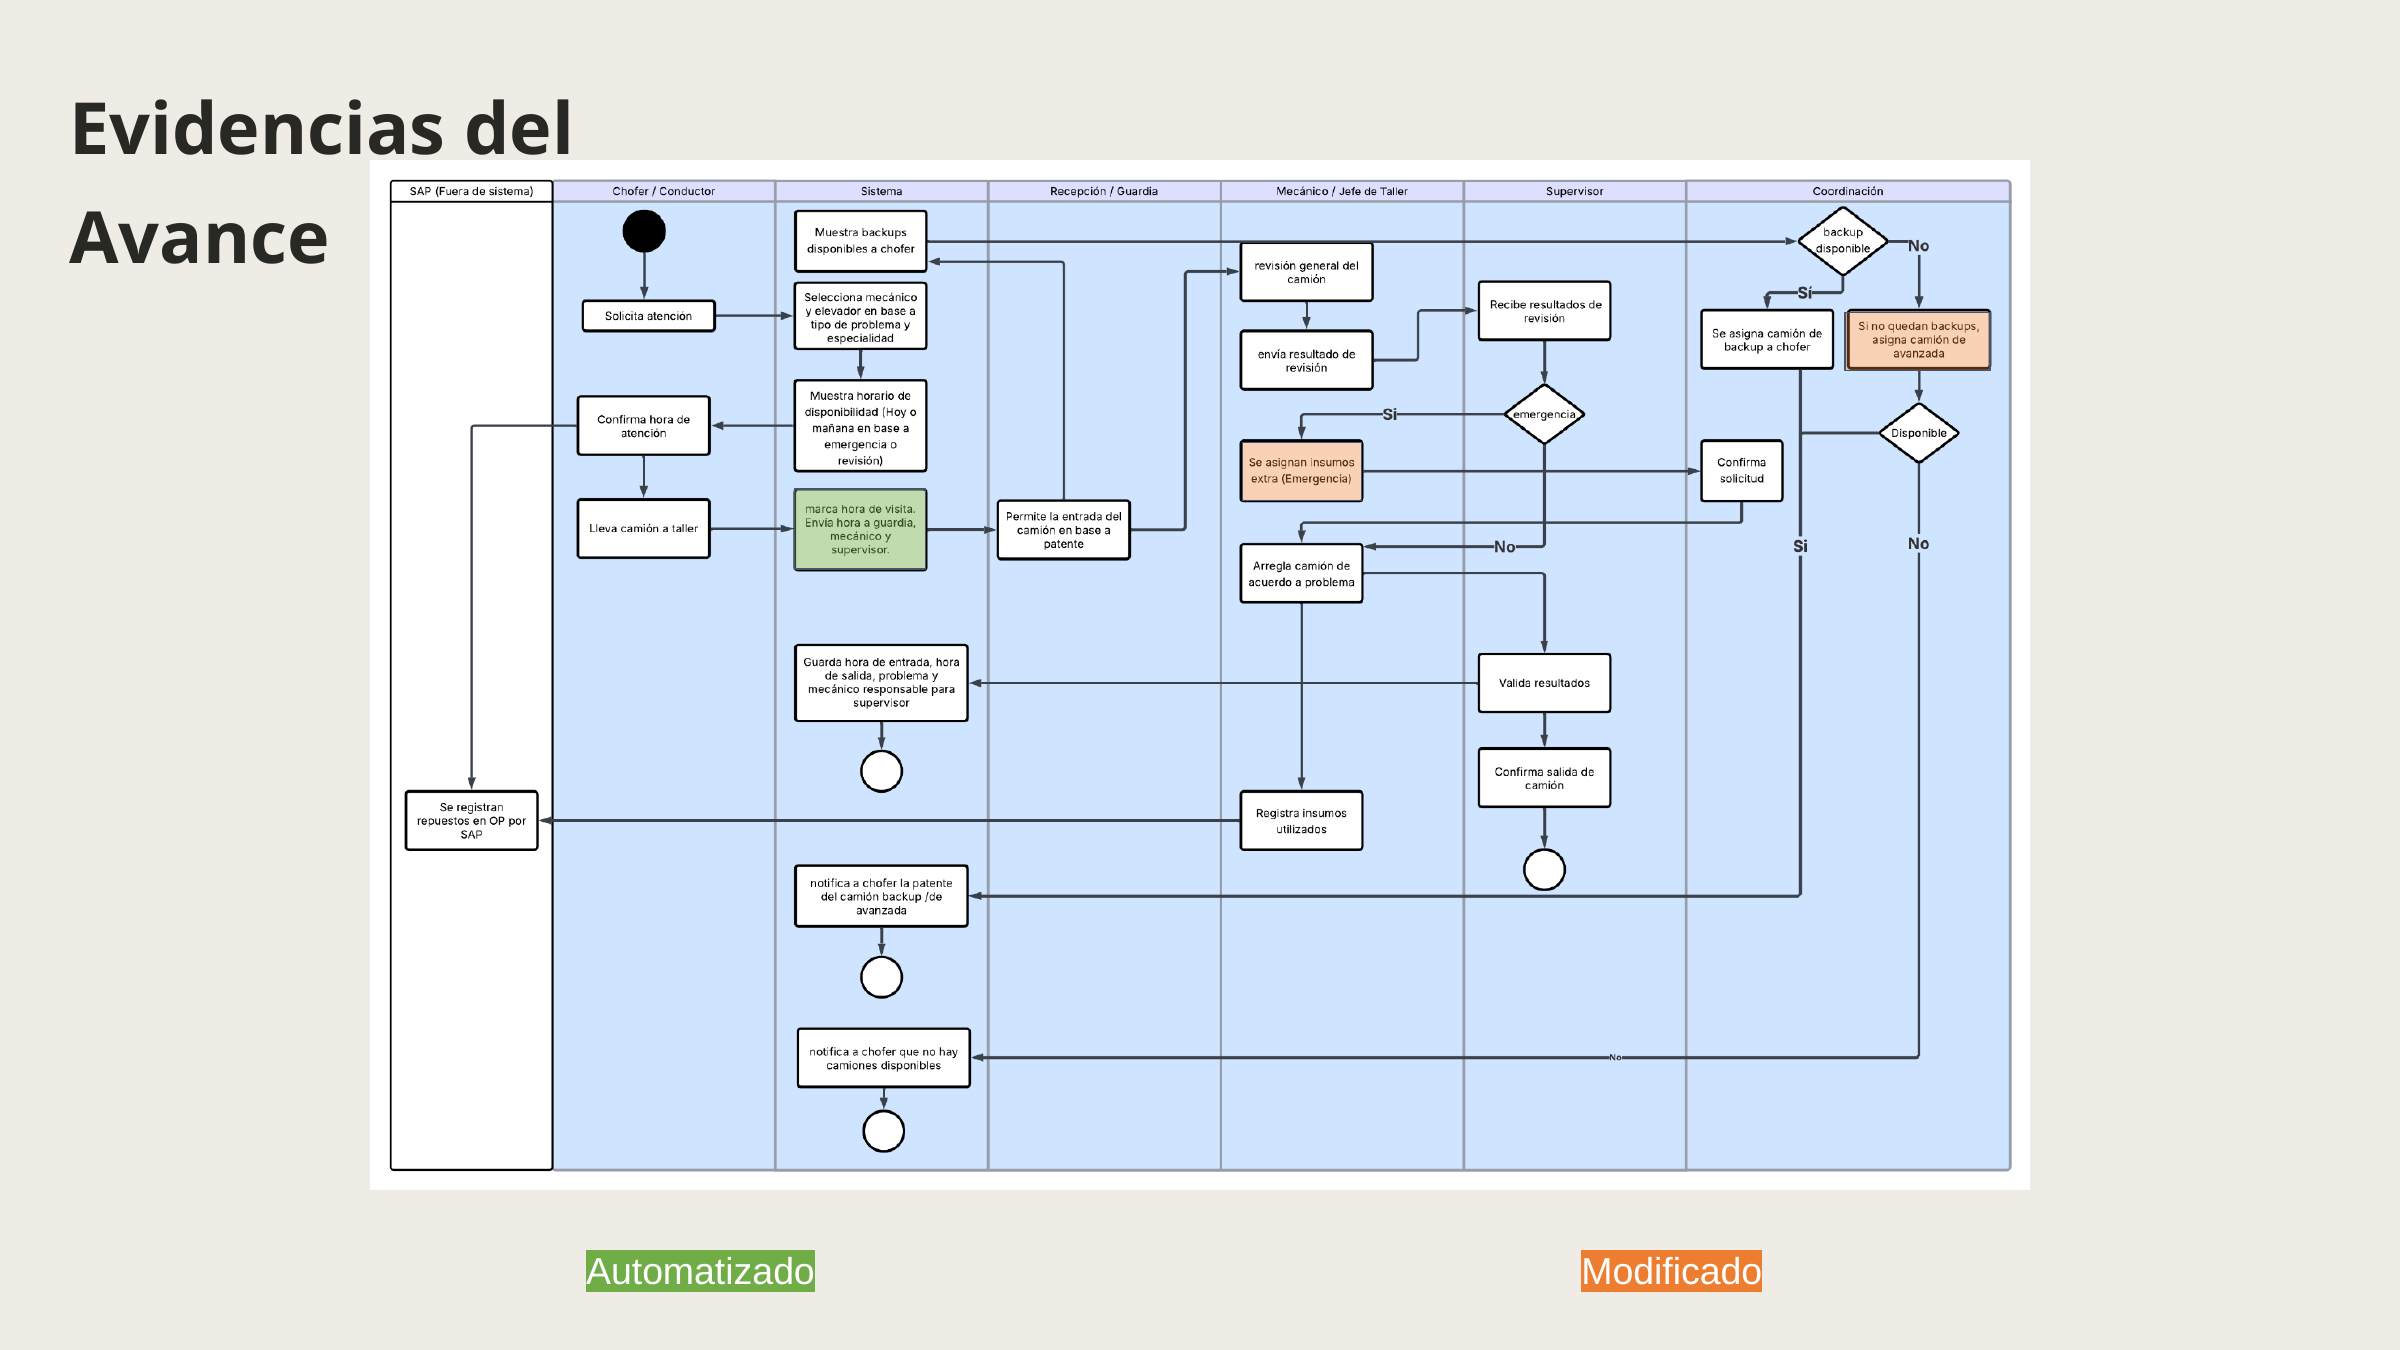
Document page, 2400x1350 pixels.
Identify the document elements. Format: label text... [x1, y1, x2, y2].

text_box Modificado [1566, 1231, 1980, 1290]
text_box Automatizado [571, 1231, 985, 1290]
text_box Evidencias del Avance [69, 60, 798, 152]
picture [370, 159, 2030, 1191]
